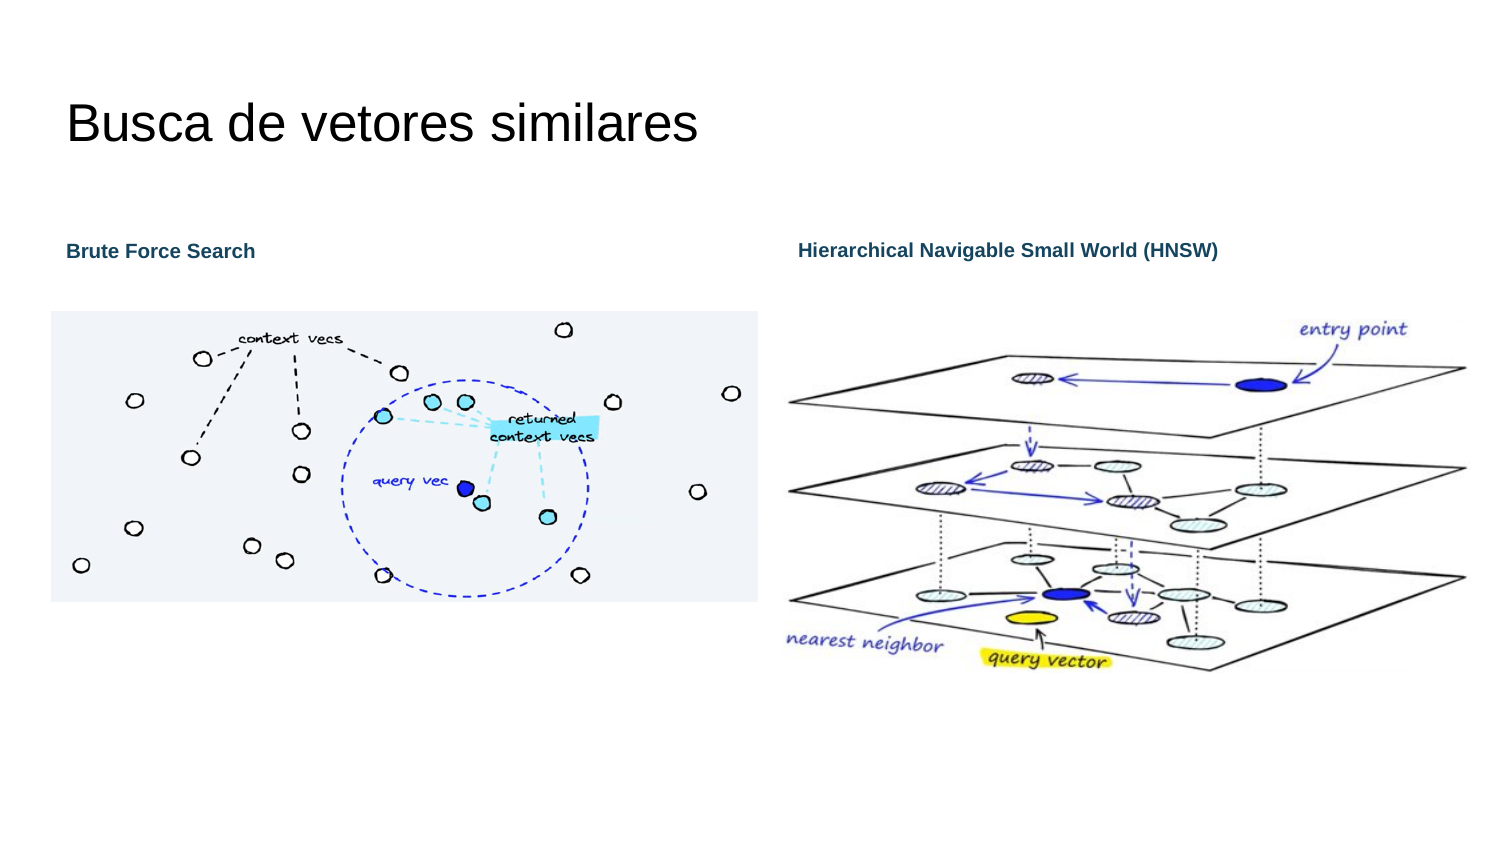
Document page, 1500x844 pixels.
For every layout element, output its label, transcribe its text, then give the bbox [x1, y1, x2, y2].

title Busca de vetores similares [51, 72, 1449, 167]
text_box Hierarchical Navigable Small World (HNSW) [783, 232, 1449, 271]
picture [783, 310, 1471, 675]
text_box Brute Force Search [51, 232, 492, 271]
picture [51, 311, 758, 602]
